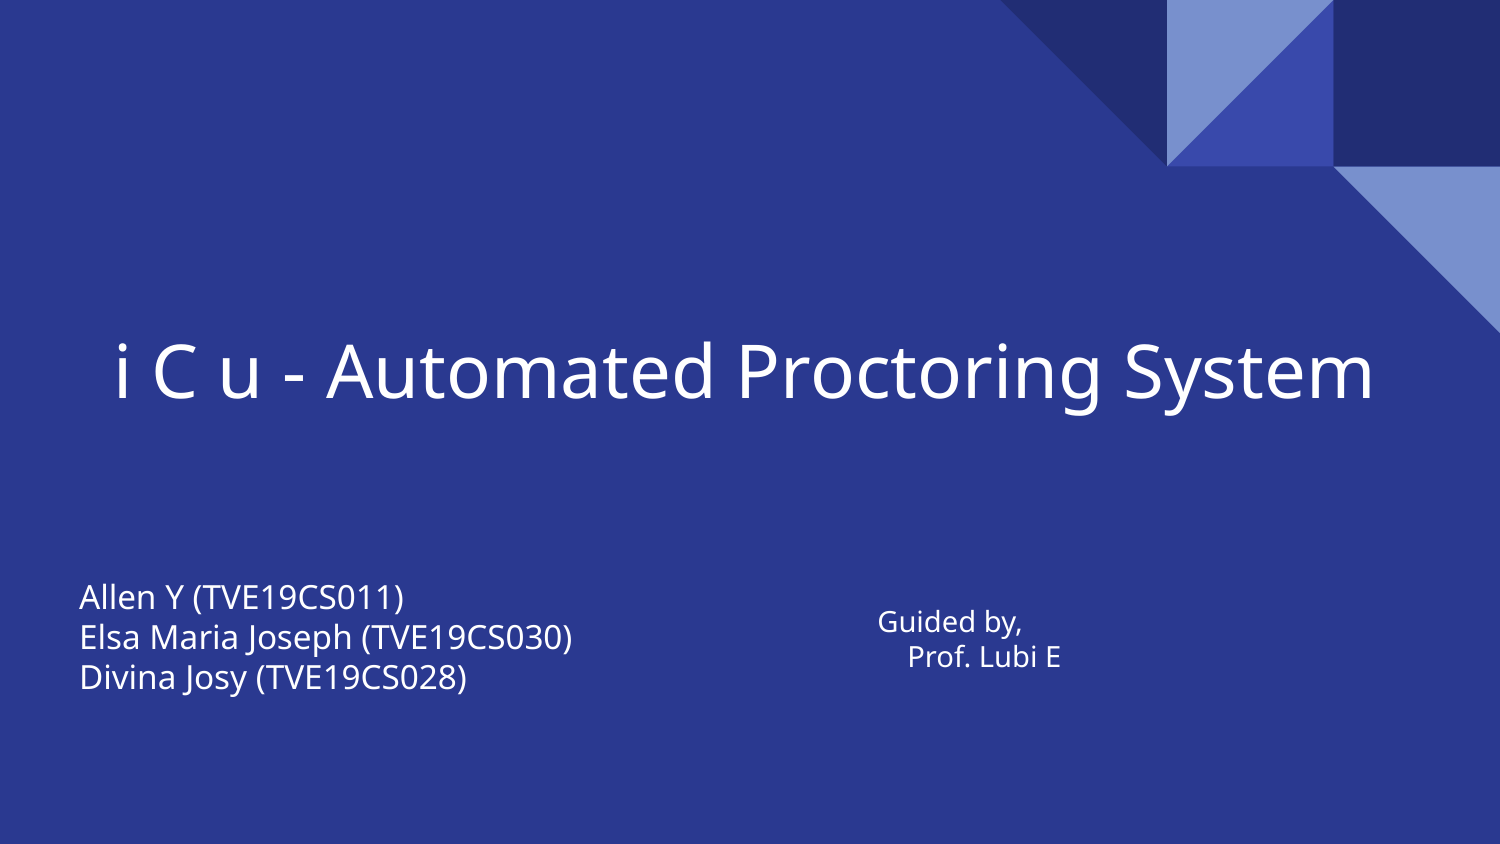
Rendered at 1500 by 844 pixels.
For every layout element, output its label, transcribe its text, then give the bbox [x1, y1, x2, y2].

title i C u - Automated Proctoring System [98, 291, 1447, 429]
text_box Guided by, Prof. Lubi E [862, 588, 1240, 688]
subtitle Allen Y (TVE19CS011) Elsa Maria Joseph (TVE19CS030) Divina Josy (TVE19CS028) [64, 561, 662, 715]
